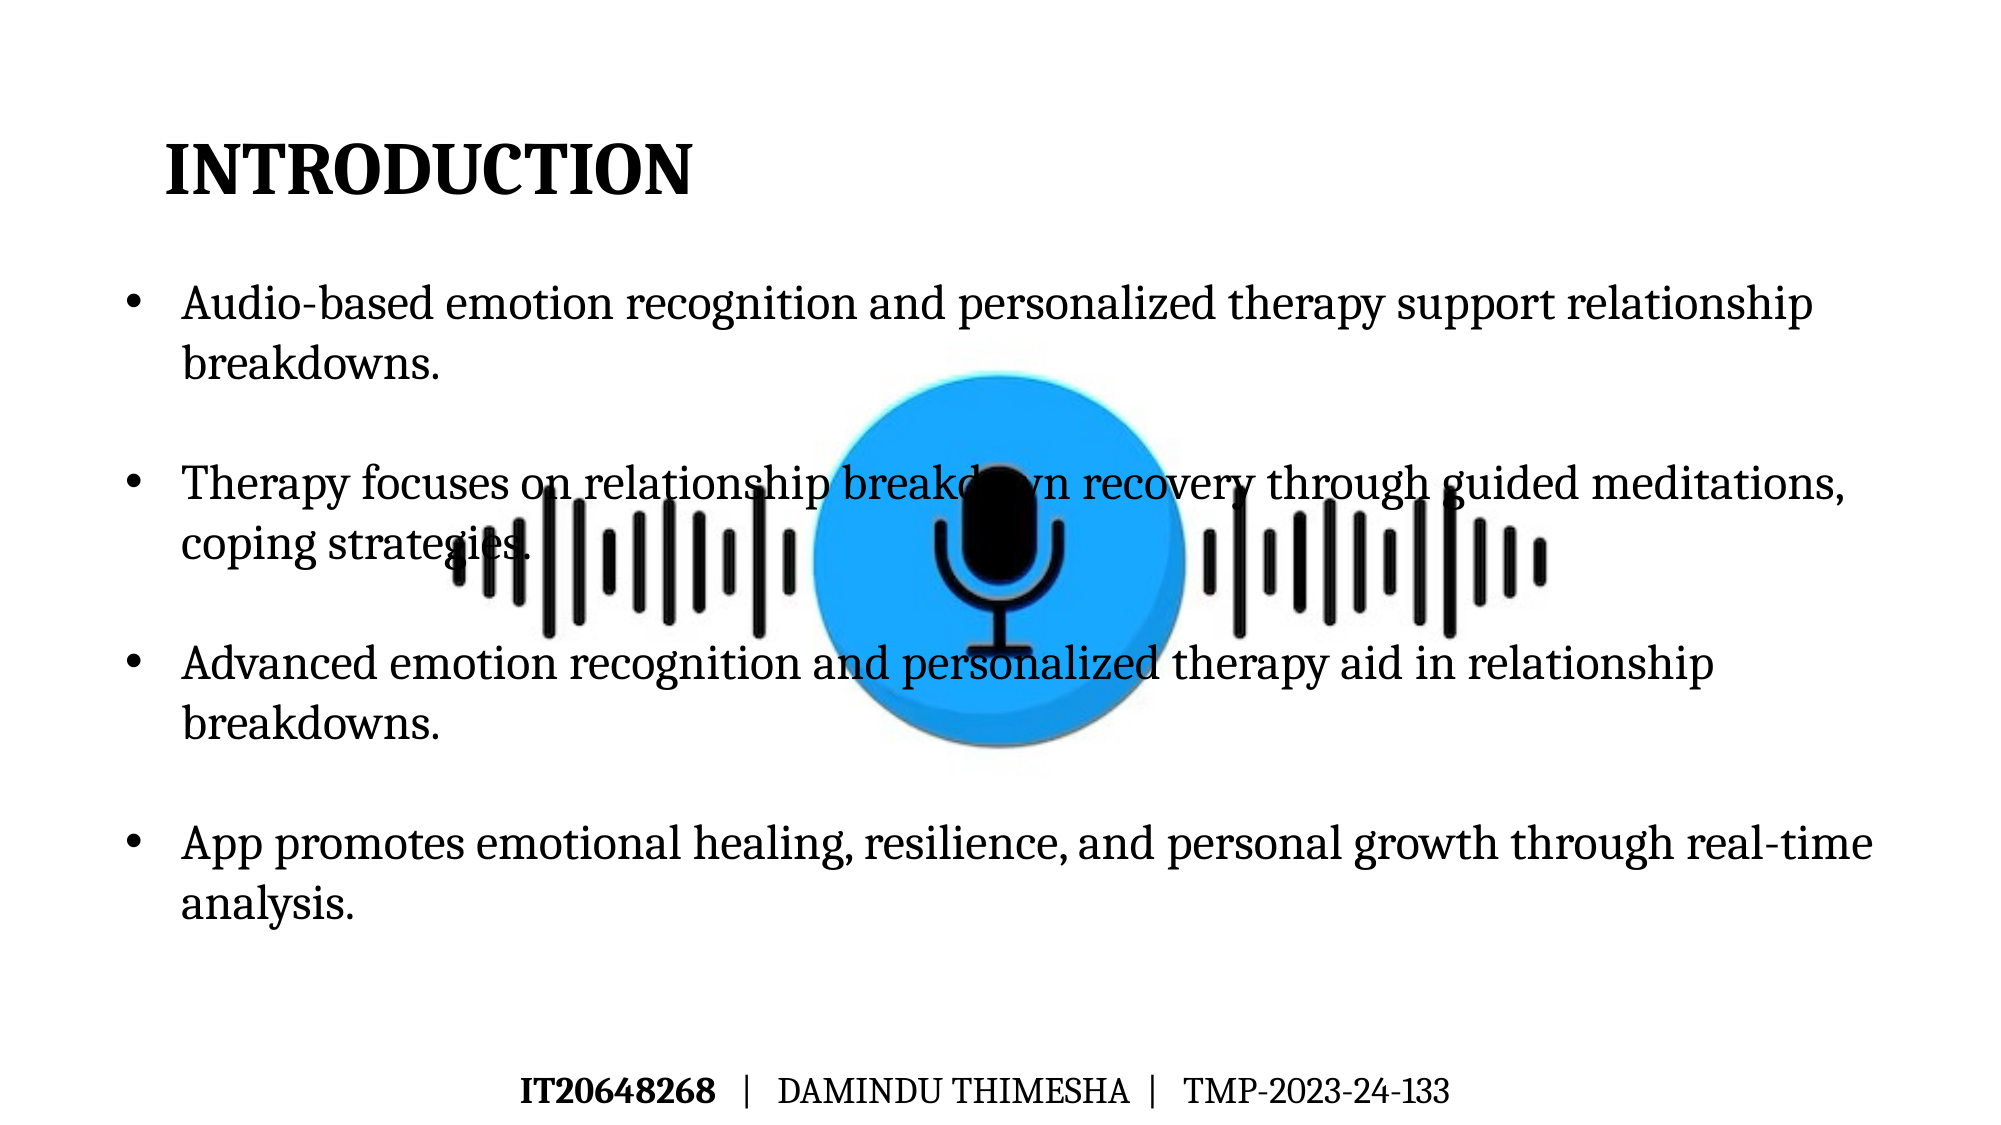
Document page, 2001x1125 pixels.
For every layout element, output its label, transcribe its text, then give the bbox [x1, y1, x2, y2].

picture [347, 242, 1653, 863]
text_box Audio-based emotion recognition and personalized therapy support relationship breakdowns. Therapy focuses on relationship breakdown recovery through guided meditations, coping strategies. Advanced emotion recognition and personalized therapy aid in relationship breakdowns. App promotes emotional healing, resilience, and personal growth through real-time analysis. [110, 262, 2000, 1058]
text_box INTRODUCTION [149, 112, 711, 218]
text_box IT20648268 | DAMINDU THIMESHA | TMP-2023-24-133 [505, 1058, 1466, 1119]
